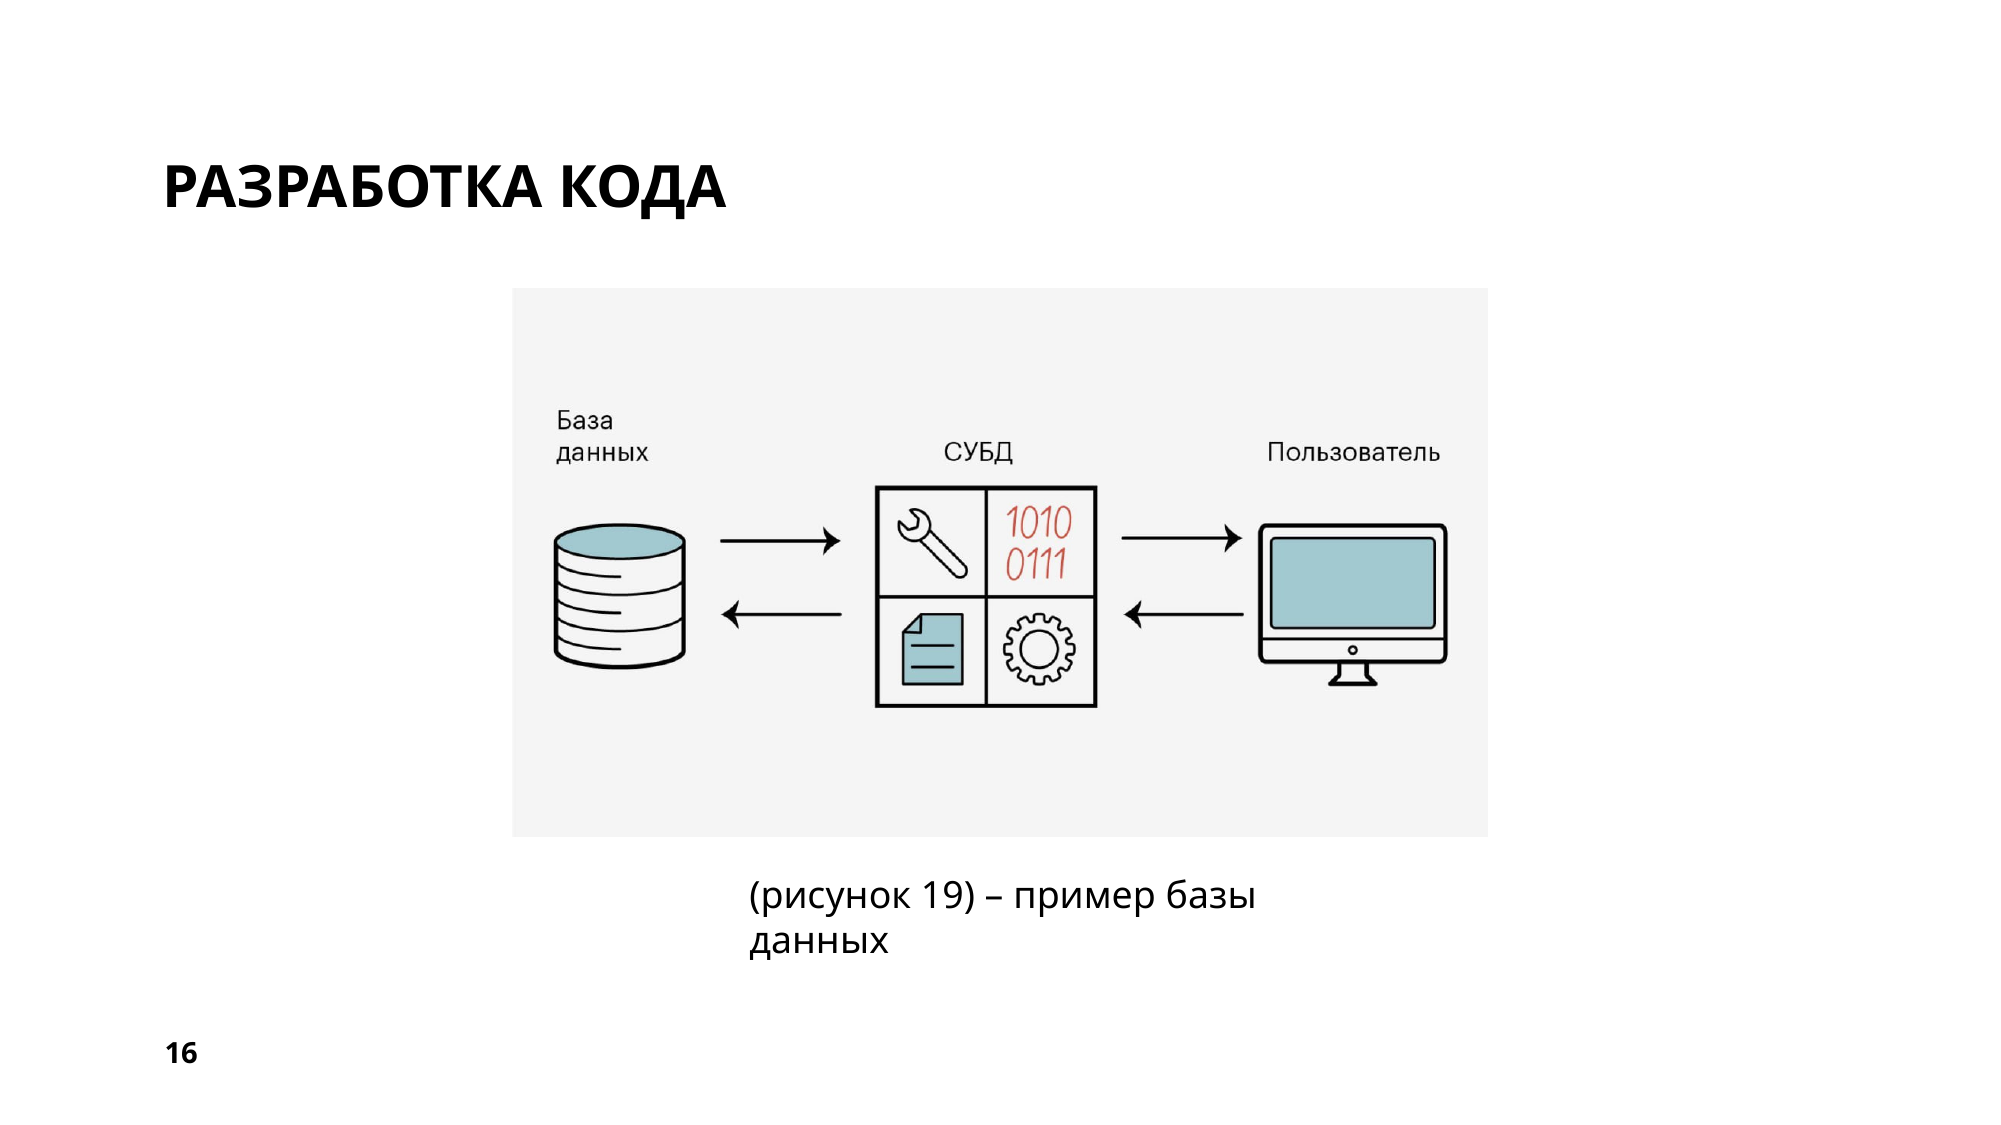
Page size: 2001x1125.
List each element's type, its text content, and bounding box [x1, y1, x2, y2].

picture [512, 288, 1488, 837]
text_box (рисунок 19) – пример базы данных [734, 863, 1392, 969]
slide_number 16 [149, 1024, 345, 1085]
title Разработка кода [147, 22, 1160, 228]
